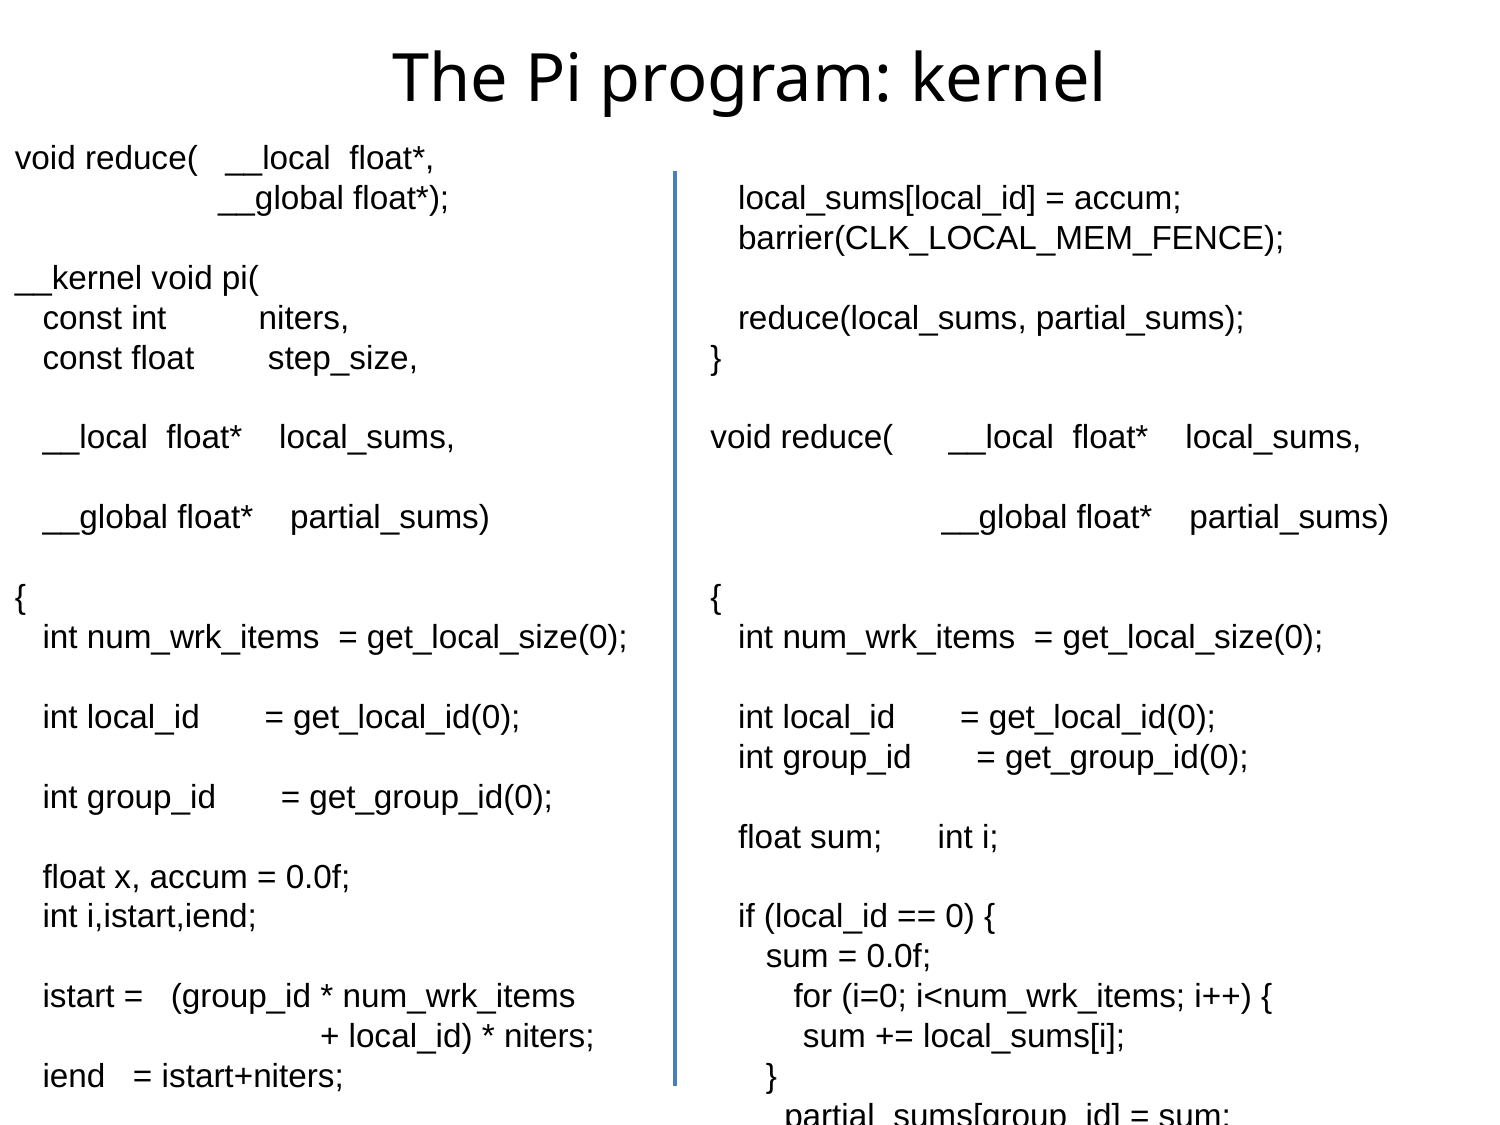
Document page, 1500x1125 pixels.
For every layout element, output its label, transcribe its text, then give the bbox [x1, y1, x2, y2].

title The Pi program: kernel [75, 24, 1425, 125]
text_box void reduce( __local float*, __global float*); __kernel void pi( const int niters, const float step_size, __local float* local_sums, __global float* partial_sums) { int num_wrk_items = get_local_size(0); int local_id = get_local_id(0); int group_id = get_group_id(0); float x, accum = 0.0f; int i,istart,iend; istart = (group_id * num_wrk_items + local_id) * niters; iend = istart+niters; for(i= istart; i<iend; i++){ x = (i+0.5f)*step_size; accum += 4.0f/(1.0f+x*x); } [0, 128, 655, 1125]
text_box local_sums[local_id] = accum; barrier(CLK_LOCAL_MEM_FENCE); reduce(local_sums, partial_sums); } void reduce( __local float* local_sums, __global float* partial_sums) { int num_wrk_items = get_local_size(0); int local_id = get_local_id(0); int group_id = get_group_id(0); float sum; int i; if (local_id == 0) { sum = 0.0f; for (i=0; i<num_wrk_items; i++) { sum += local_sums[i]; } partial_sums[group_id] = sum; } } [695, 128, 1443, 1125]
